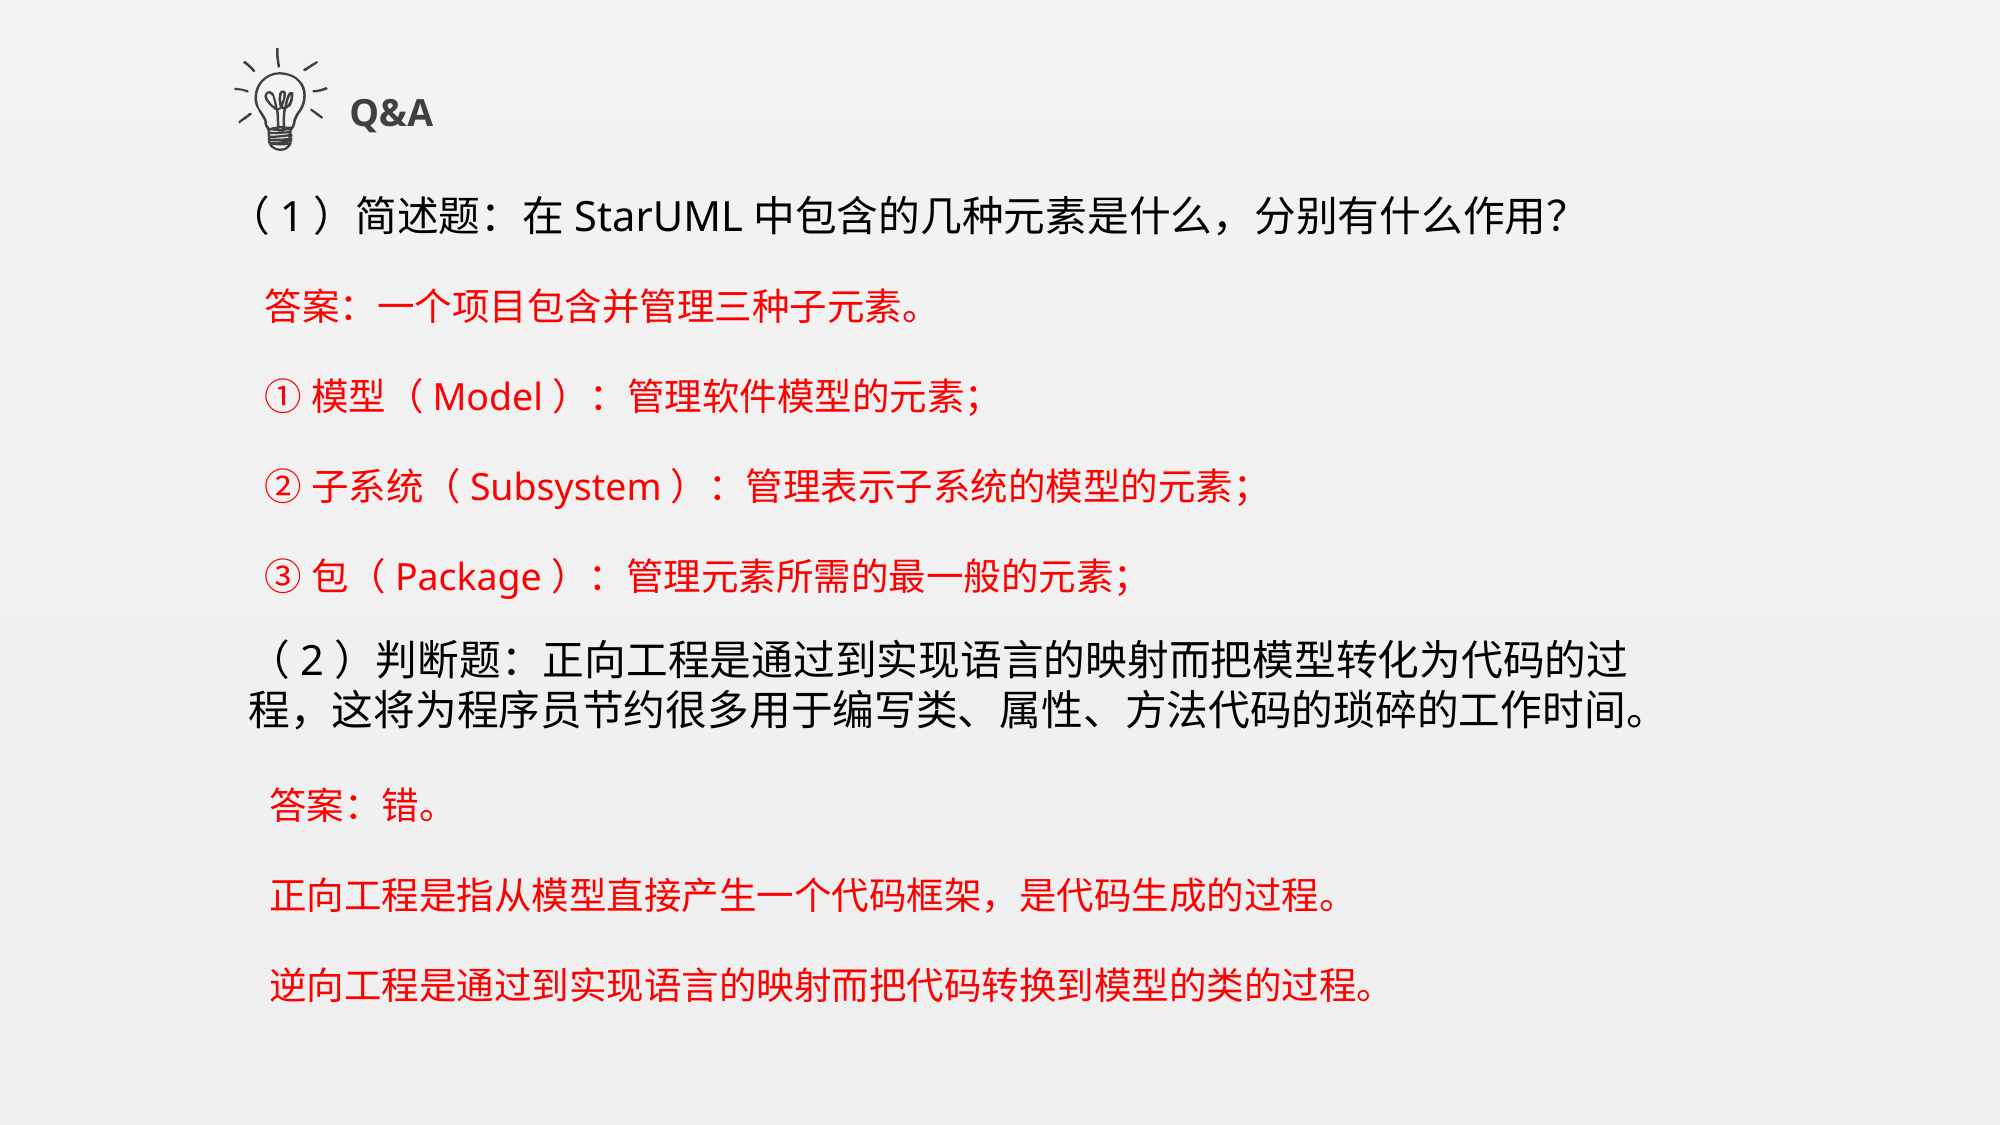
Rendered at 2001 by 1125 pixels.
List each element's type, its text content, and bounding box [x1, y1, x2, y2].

text_box 答案：错。 正向工程是指从模型直接产生一个代码框架，是代码生成的过程。 逆向工程是通过到实现语言的映射而把代码转换到模型的类的过程。 [254, 774, 1772, 1014]
text_box （1）简述题：在StarUML中包含的几种元素是什么，分别有什么作用？ [213, 182, 1801, 247]
text_box （2）判断题：正向工程是通过到实现语言的映射而把模型转化为代码的过程，这将为程序员节约很多用于编写类、属性、方法代码的琐碎的工作时间。 [233, 625, 1647, 741]
text_box Q&A [334, 81, 1399, 141]
text_box 答案：一个项目包含并管理三种子元素。 ①模型（Model）：管理软件模型的元素； ②子系统（Subsystem）：管理表示子系统的模型的元素； ③包（Package）：管理元素所需的最一般的元素； [249, 275, 1647, 606]
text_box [233, 47, 329, 151]
